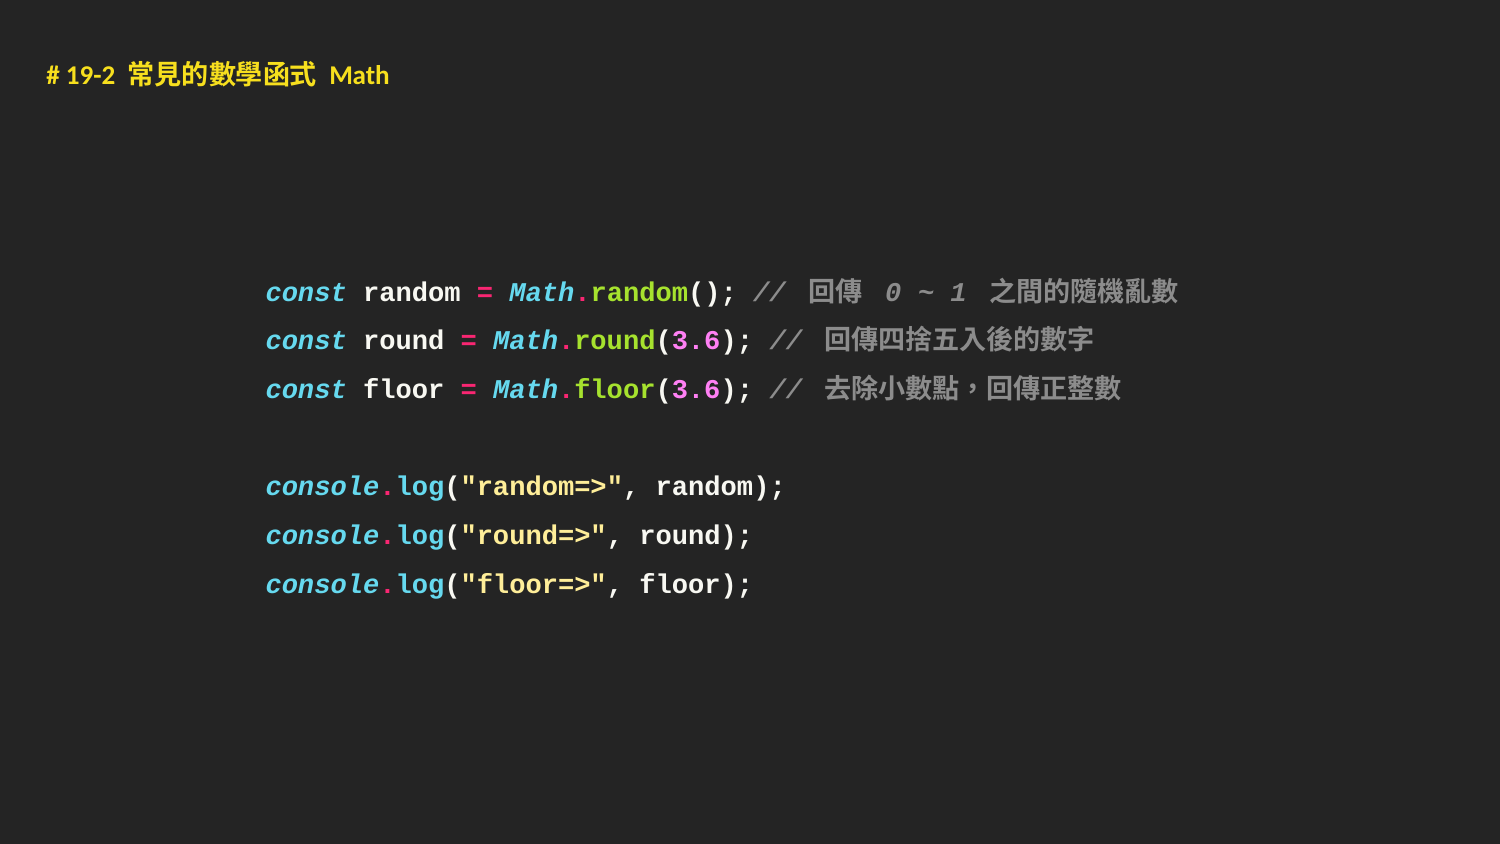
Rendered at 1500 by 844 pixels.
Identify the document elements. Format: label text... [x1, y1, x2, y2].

text_box # 19-2 常見的數學函式 Math [31, 26, 750, 105]
text_box const random = Math.random(); // 回傳 0 ~ 1 之間的隨機亂數 const round = Math.round(3.6); // 回傳四捨五入後的數字 const floor = Math.floor(3.6); // 去除小數點，回傳正整數 console.log("random=>", random); console.log("round=>", round); console.log("floor=>", floor); [250, 242, 1250, 614]
